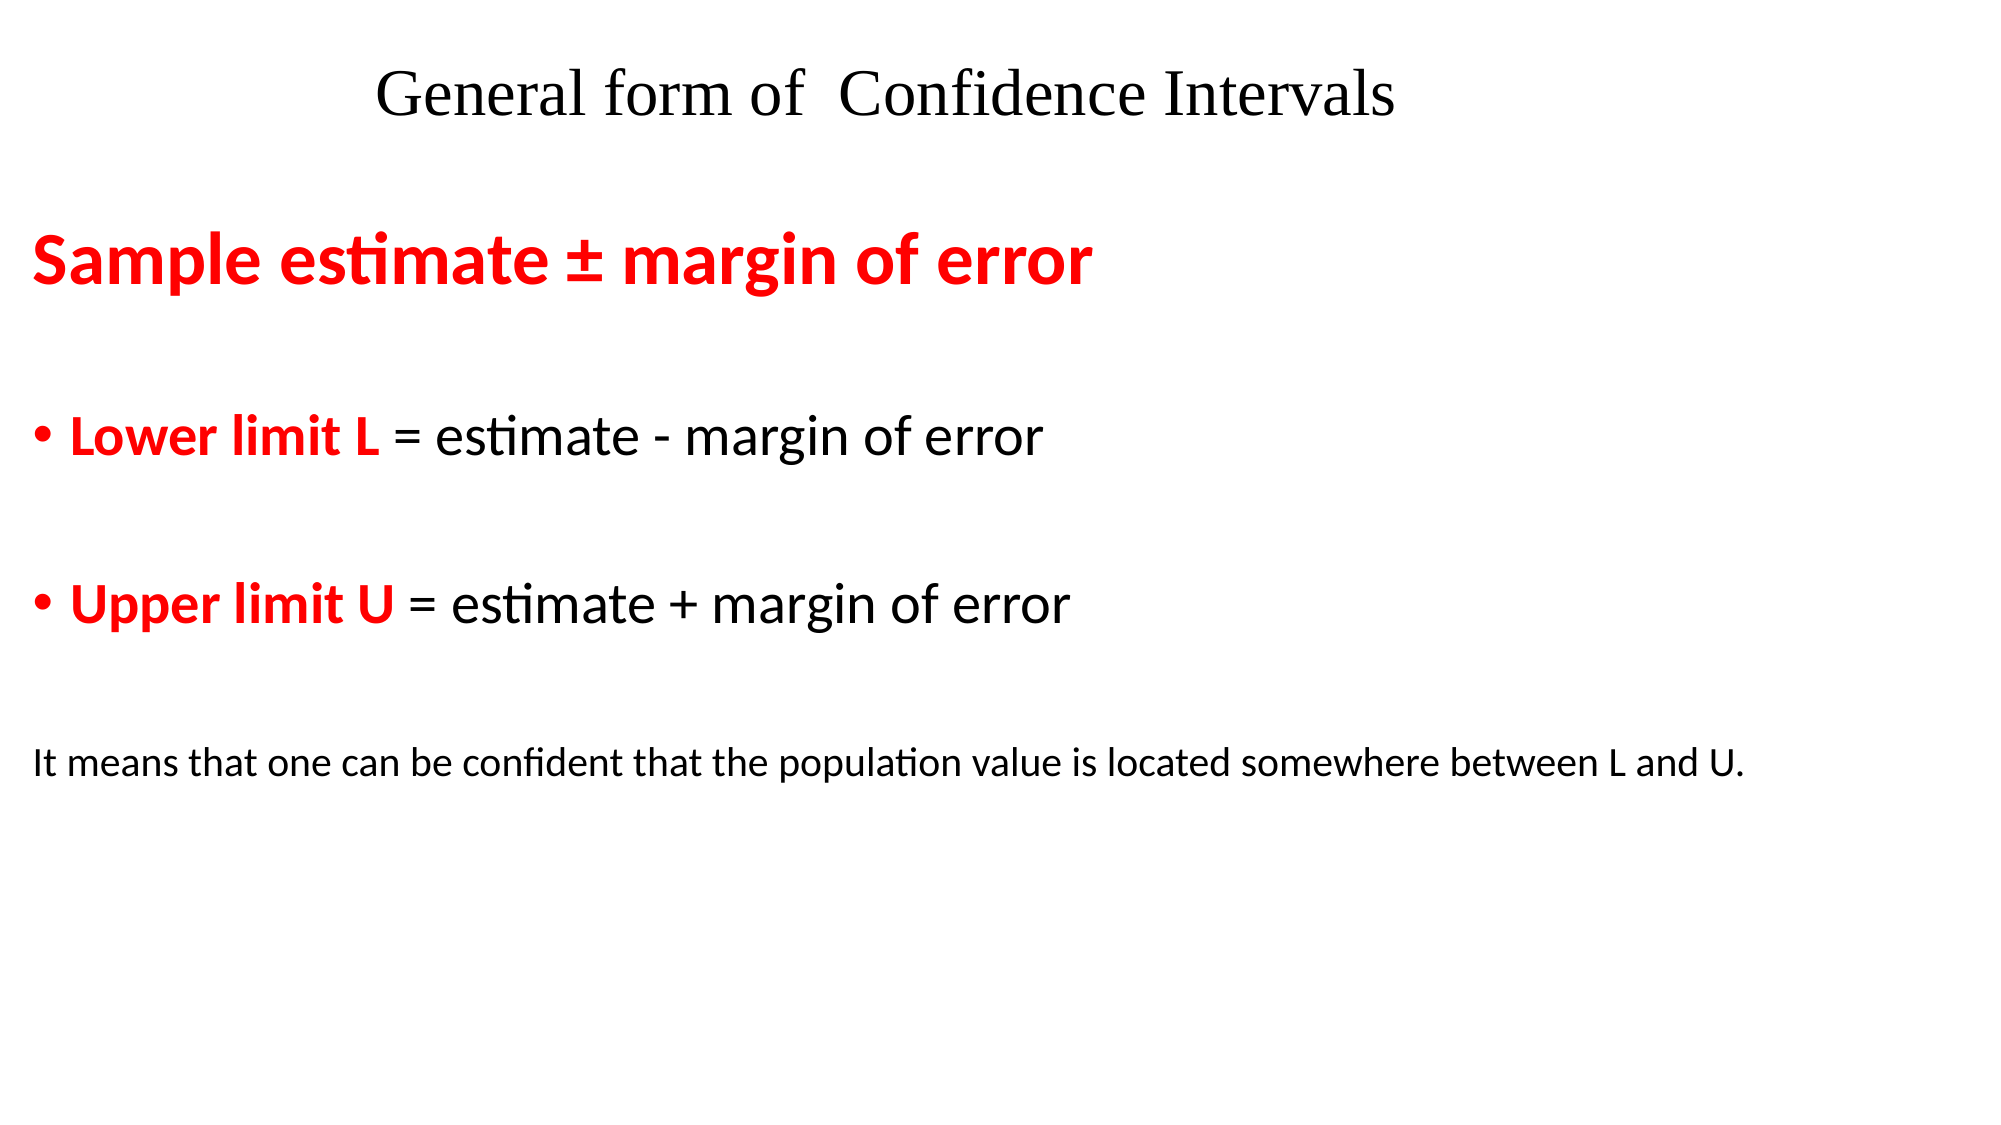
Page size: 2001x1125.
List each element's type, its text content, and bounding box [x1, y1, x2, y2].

title General form of Confidence Intervals [360, 50, 1636, 138]
list Sample estimate ± margin of error Lower limit L = estimate - margin of error Upper limit U = estimate + margin of error It means that one can be confident that the population value is located somewhere between L and U. [17, 212, 1957, 1000]
